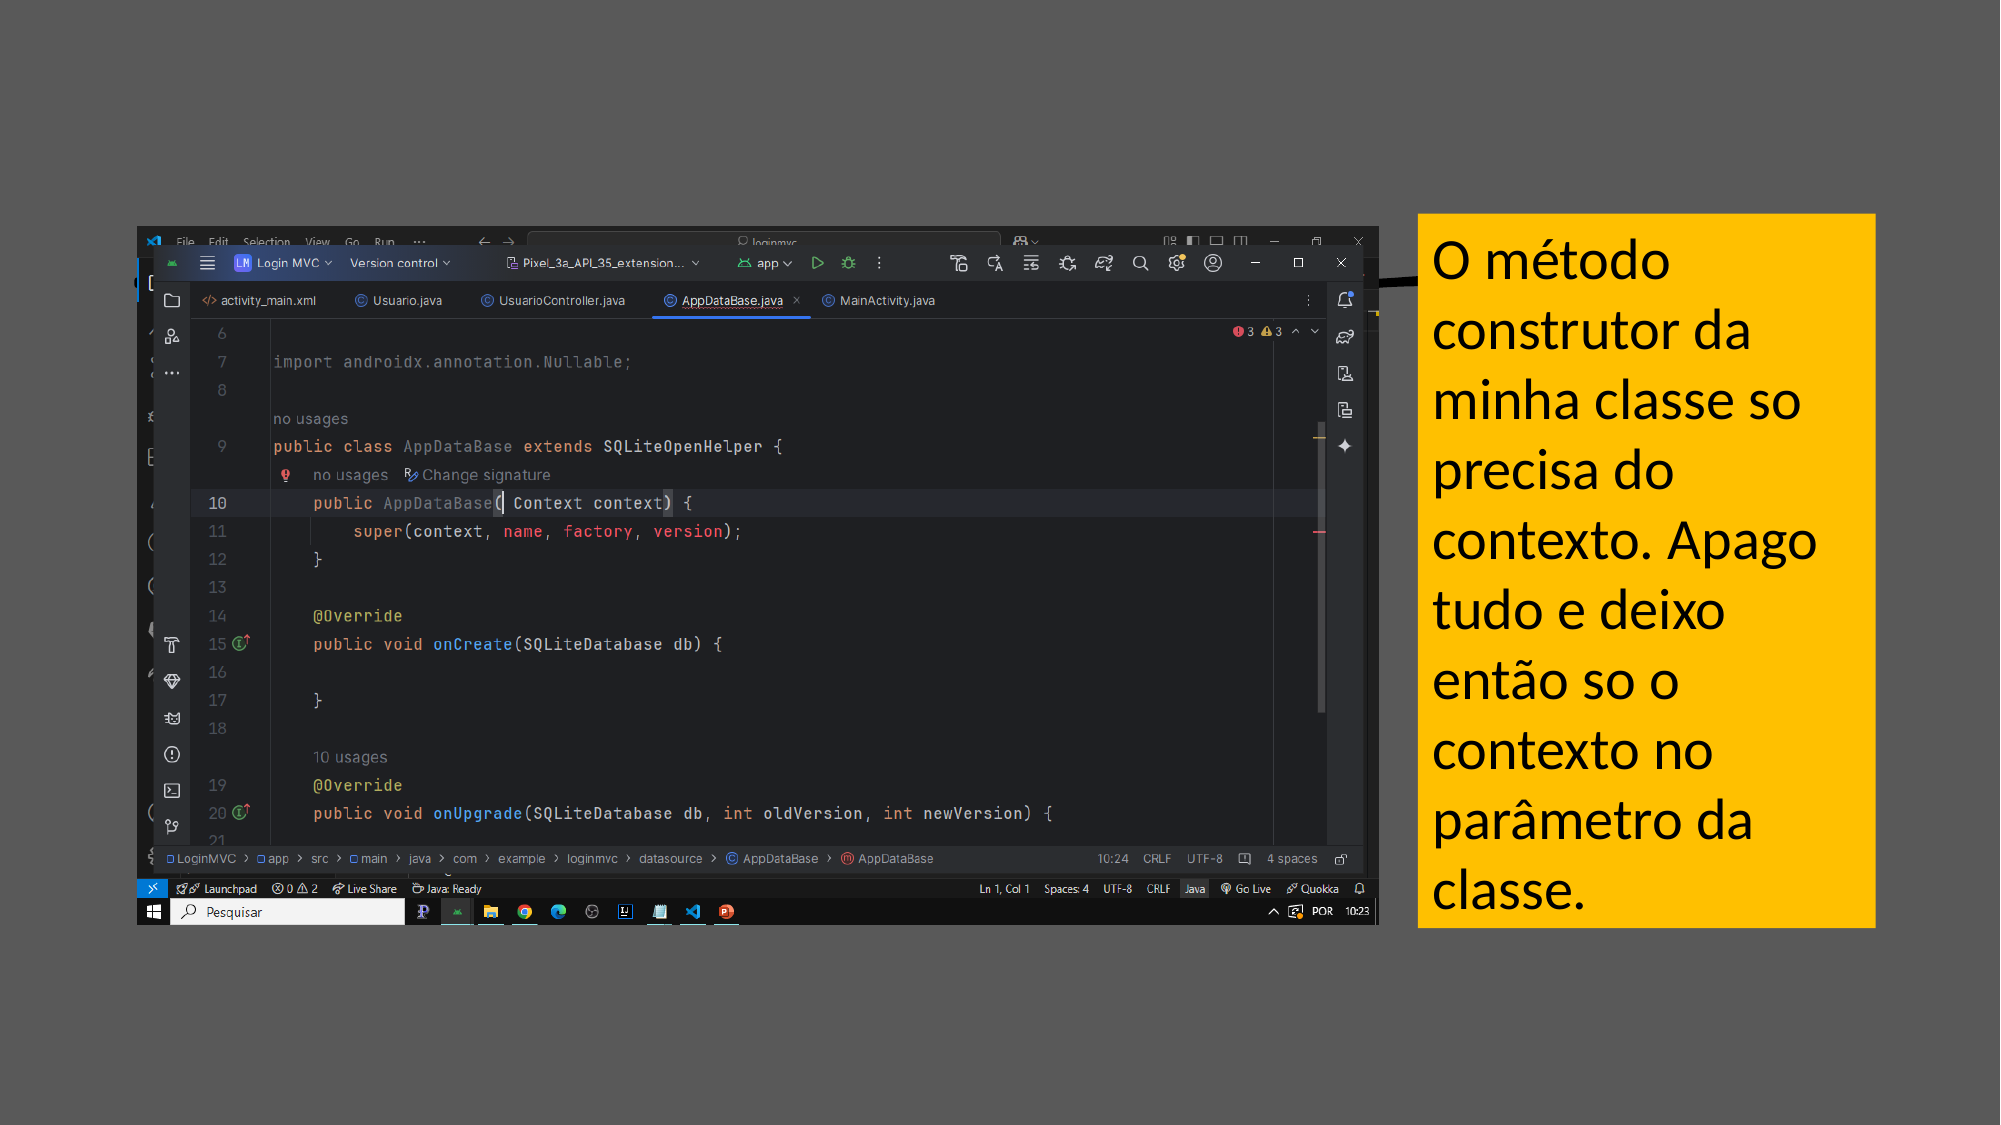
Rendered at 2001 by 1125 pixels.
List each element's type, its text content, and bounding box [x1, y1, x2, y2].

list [137, 226, 1379, 925]
text_box O método construtor da minha classe so precisa do contexto. Apago tudo e deixo então so o contexto no parâmetro da classe. [1417, 213, 1876, 929]
